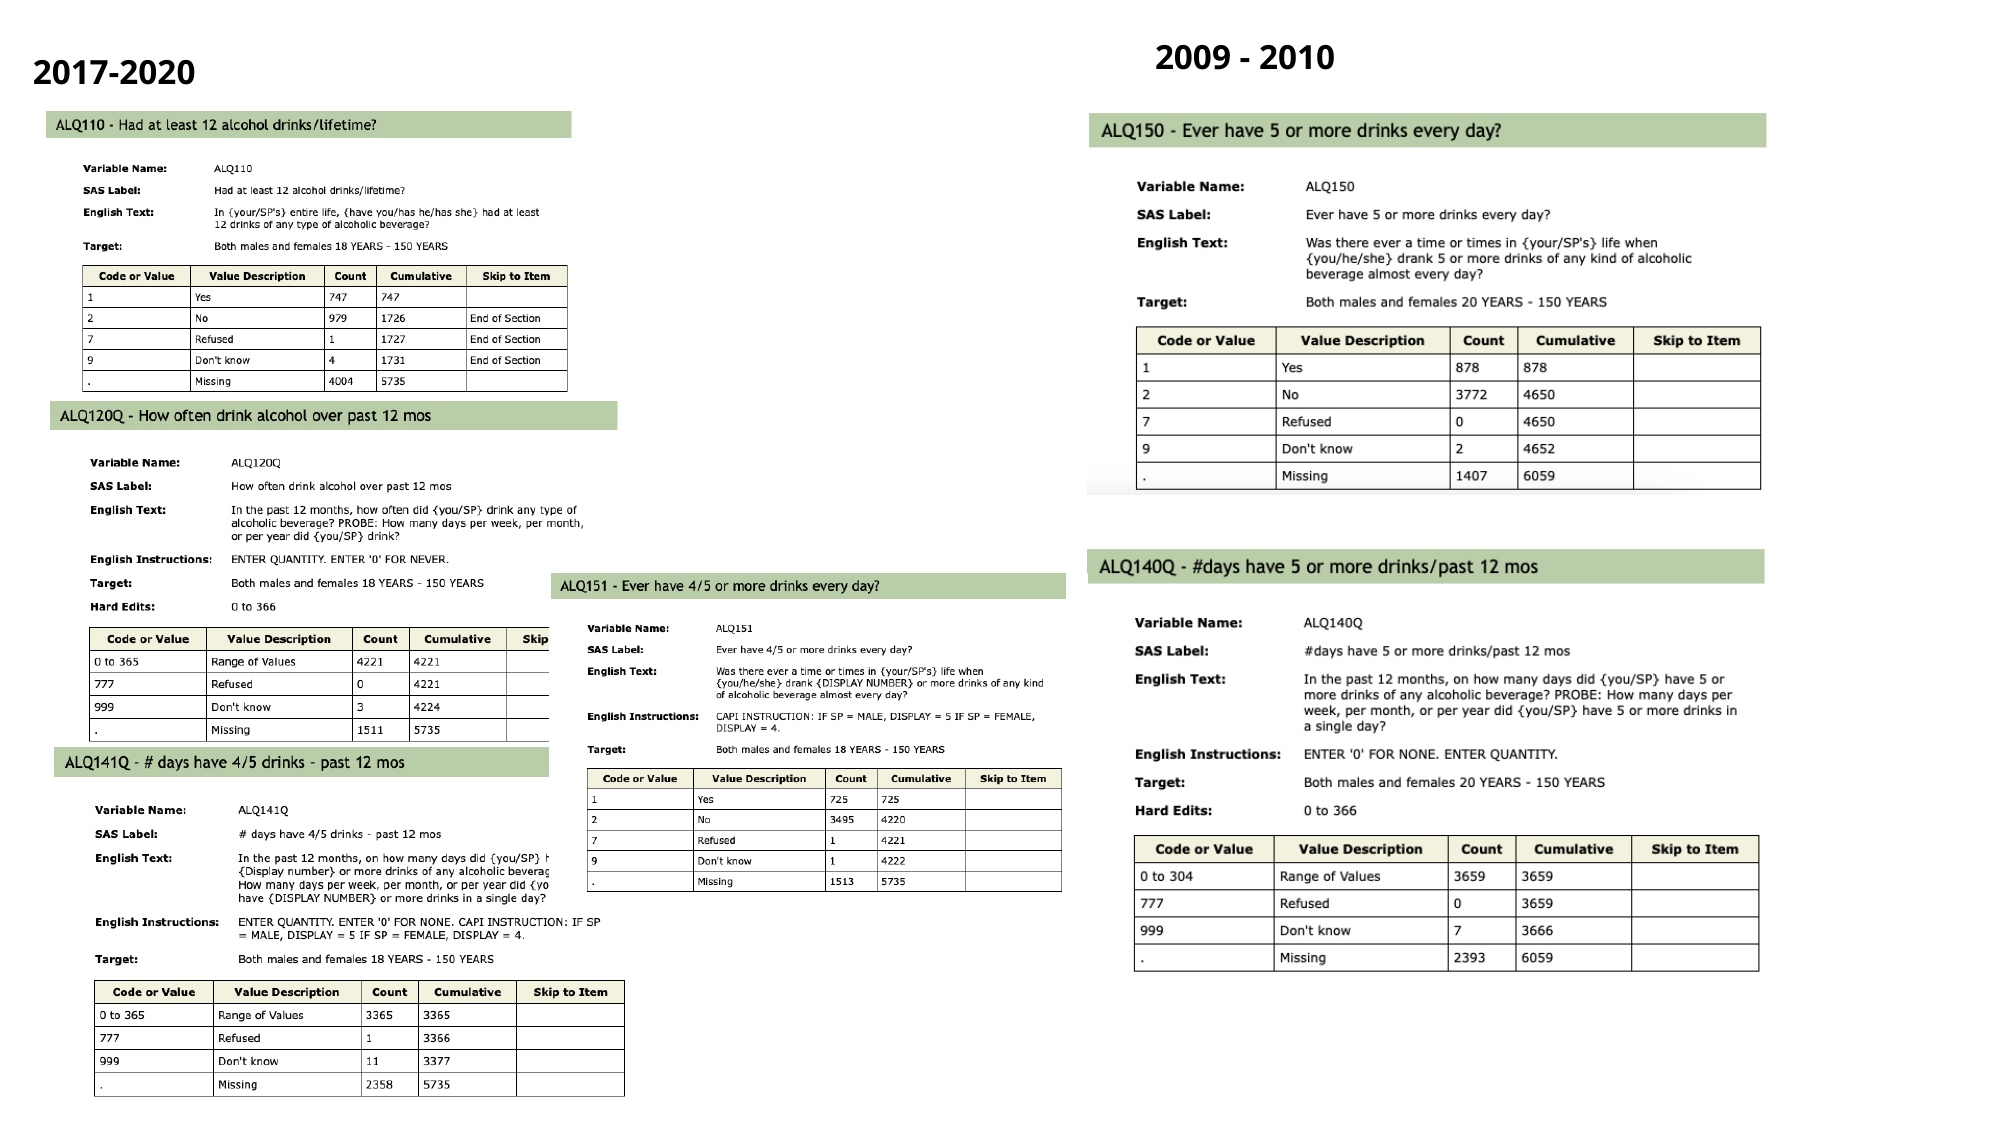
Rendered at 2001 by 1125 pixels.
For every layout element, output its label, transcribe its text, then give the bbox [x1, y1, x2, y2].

text_box 2009 - 2010 [1140, 28, 1559, 84]
text_box 2017-2020 [18, 43, 437, 99]
picture [1086, 110, 1805, 495]
picture [44, 110, 1799, 1104]
